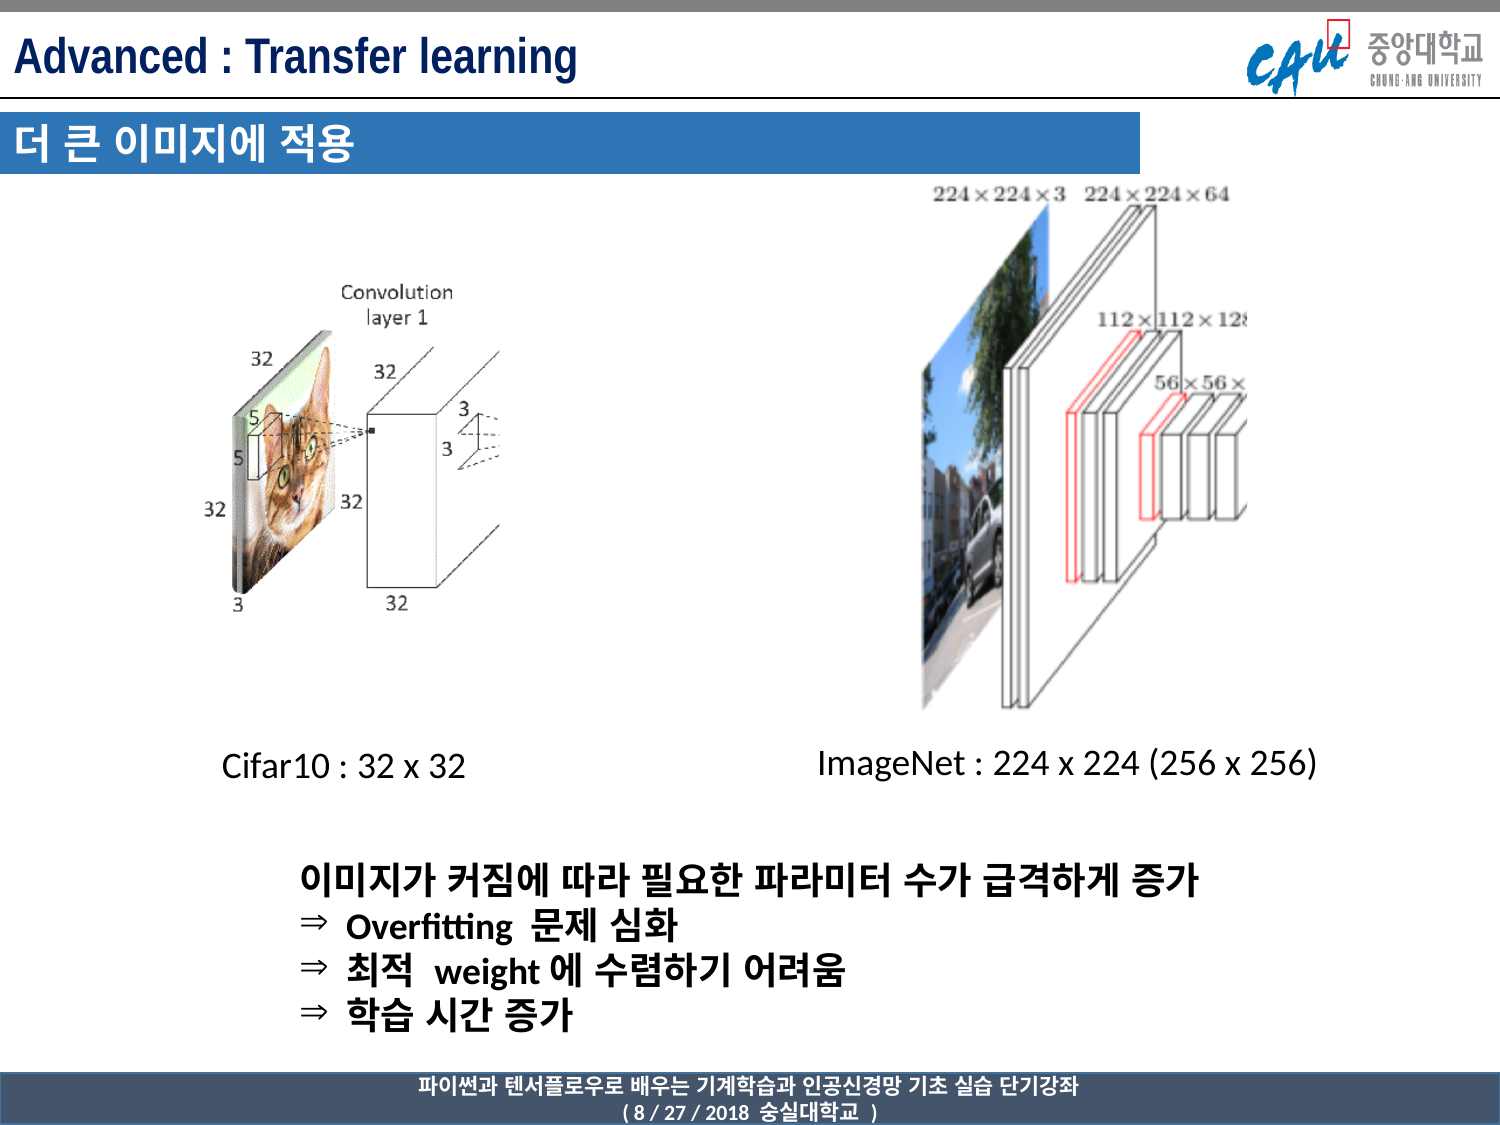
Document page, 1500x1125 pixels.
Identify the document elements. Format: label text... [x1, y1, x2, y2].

text_box Advanced : Transfer learning [0, 4, 1173, 103]
picture [888, 157, 1248, 795]
picture [1227, 5, 1500, 110]
text_box 더 큰 이미지에 적용 [0, 112, 1140, 174]
text_box ImageNet : 224 x 224 (256 x 256) [1248, 730, 1334, 791]
picture [189, 271, 500, 621]
text_box ImageNet : 224 x 224 (256 x 256) [802, 730, 888, 791]
text_box Cifar10 : 32 x 32 [207, 733, 482, 794]
text_box 이미지가 커짐에 따라 필요한 파라미터 수가 급격하게 증가 Overfitting 문제 심화 최적 weight에 수렴하기 어려움 학습 시간 증가 [284, 850, 1216, 1045]
